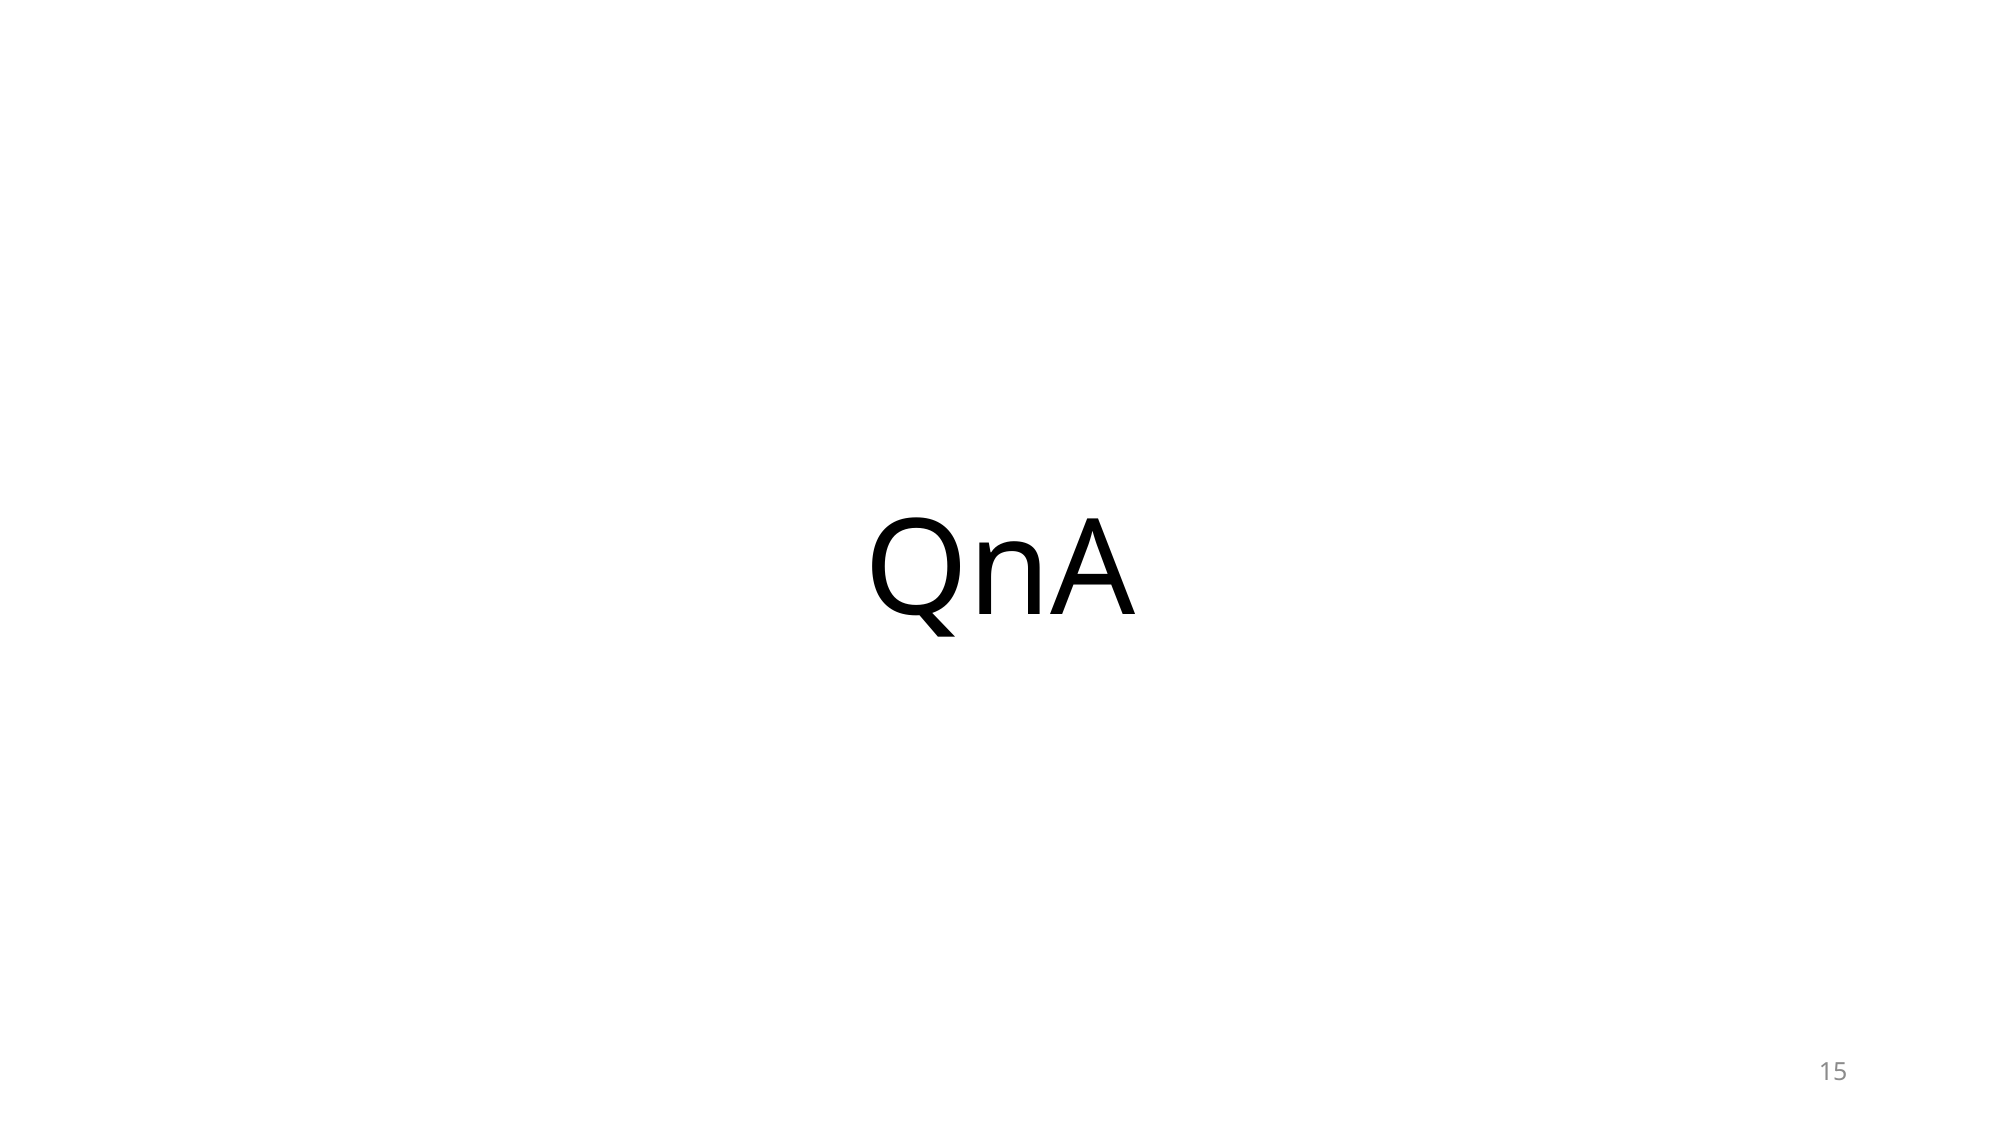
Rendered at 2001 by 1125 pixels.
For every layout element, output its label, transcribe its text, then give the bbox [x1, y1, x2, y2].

slide_number 15 [1412, 1042, 1863, 1103]
text_box QnA [582, 474, 1418, 649]
